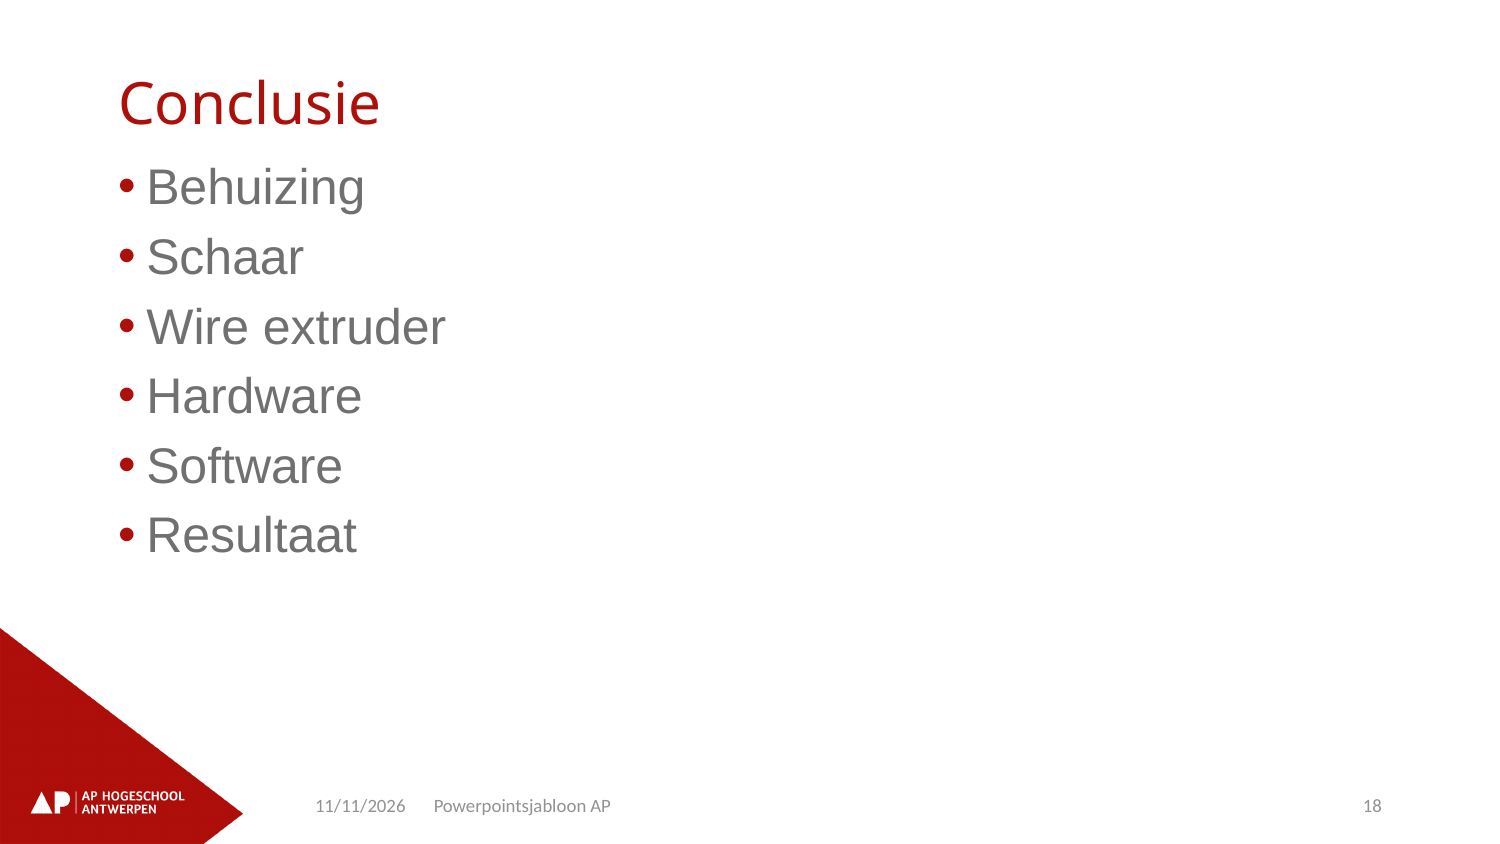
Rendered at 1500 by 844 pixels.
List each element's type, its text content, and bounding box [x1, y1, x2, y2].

picture [0, 623, 246, 844]
slide_number 18 [1263, 782, 1397, 827]
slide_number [300, 782, 418, 827]
title Conclusie [103, 66, 1397, 141]
text_box Behuizing Schaar Wire extruder Hardware Software Resultaat [103, 154, 1397, 690]
footer Powerpointsjabloon AP [418, 782, 1263, 827]
